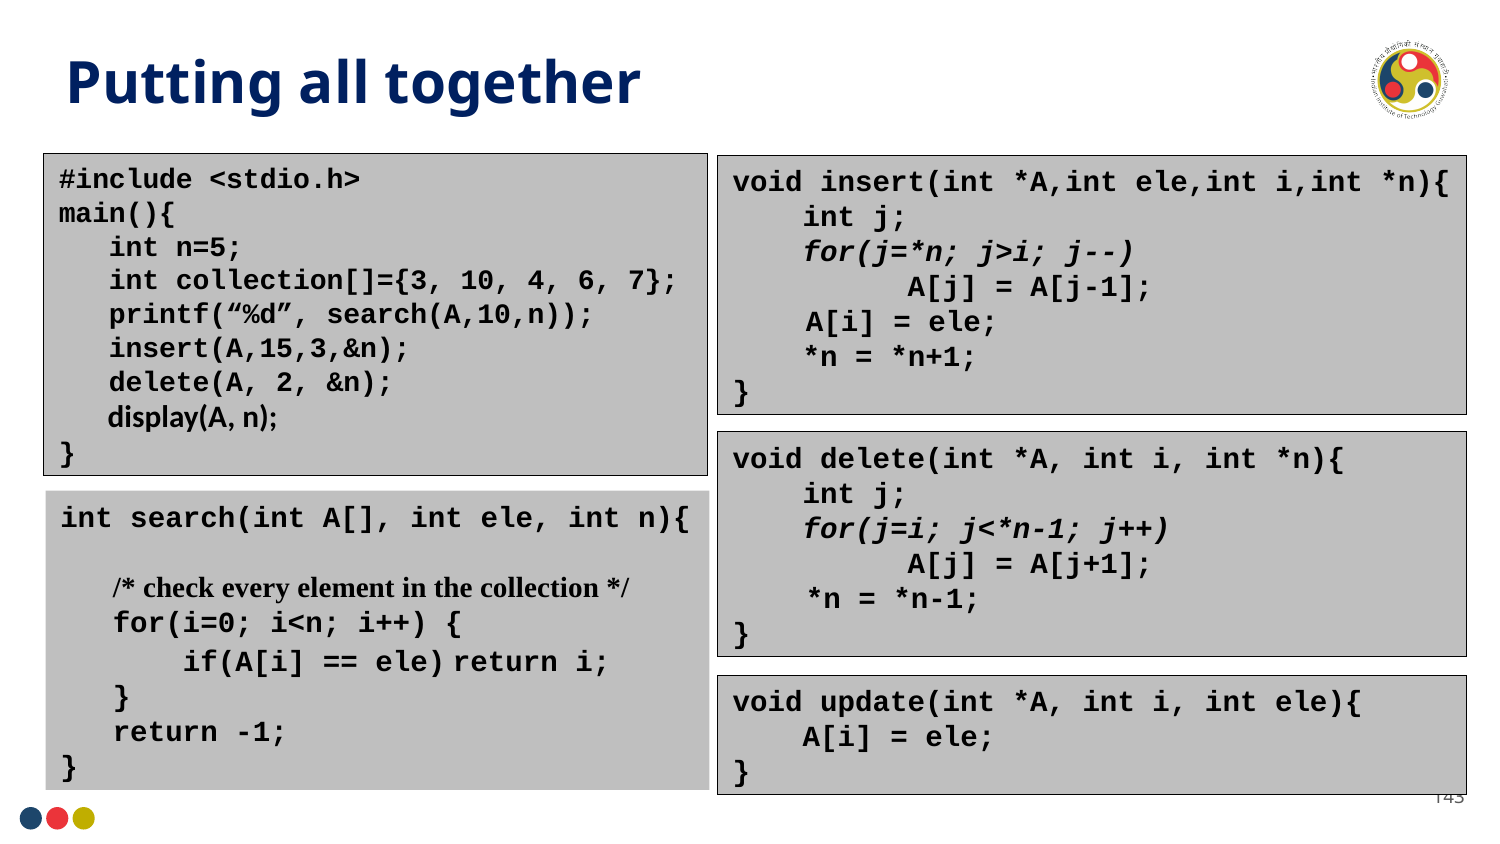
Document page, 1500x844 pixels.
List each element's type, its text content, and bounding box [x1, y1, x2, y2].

text_box #include <stdio.h> main(){ int n=5; int collection[]={3, 10, 4, 6, 7}; printf(“%d”, search(A,10,n)); insert(A,15,3,&n); delete(A, 2, &n); display(A, n); } [43, 153, 708, 476]
text_box int search(int A[], int ele, int n){ /* check every element in the collection */ for(i=0; i<n; i++) { if(A[i] == ele) return i; } return -1; } [45, 490, 710, 790]
text_box void update(int *A, int i, int ele){ A[i] = ele; } [717, 675, 1467, 795]
text_box Putting all together [51, 38, 1449, 132]
slide_number 143 [1389, 764, 1480, 830]
text_box void delete(int *A, int i, int *n){ int j; for(j=i; j<*n-1; j++) A[j] = A[j+1]; *n = *n-1; } [717, 431, 1467, 657]
text_box void insert(int *A,int ele,int i,int *n){ int j; for(j=*n; j>i; j--) A[j] = A[j-1]; A[i] = ele; *n = *n+1; } [717, 155, 1467, 415]
